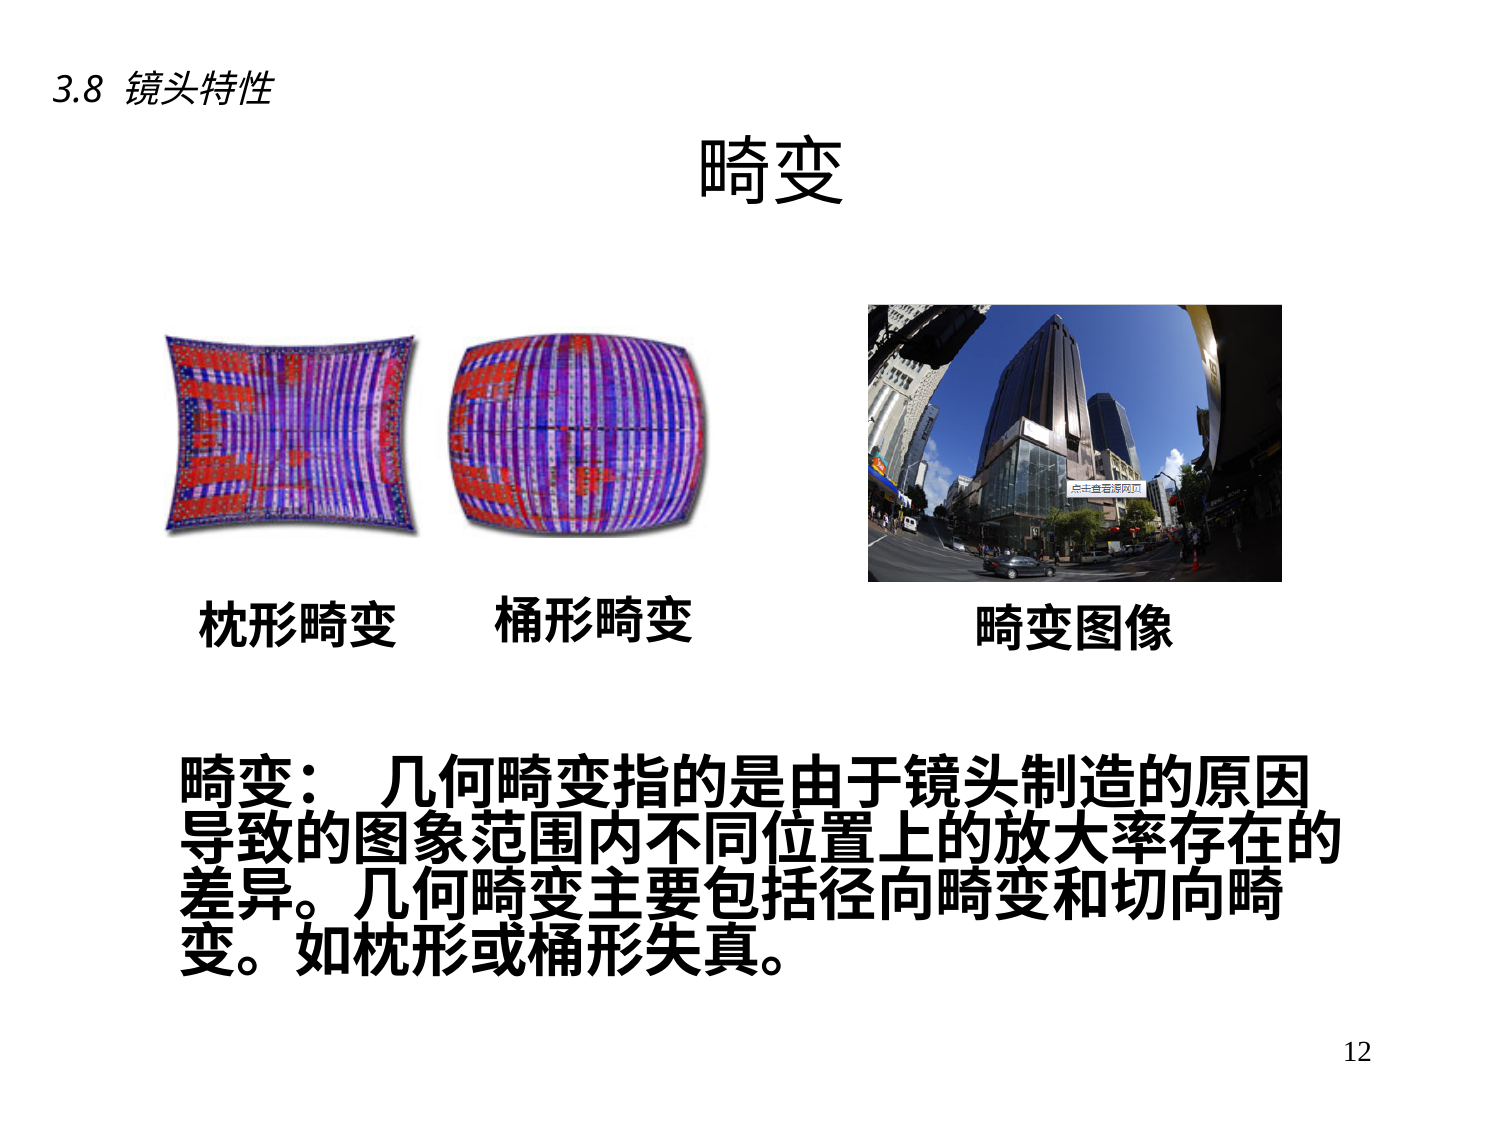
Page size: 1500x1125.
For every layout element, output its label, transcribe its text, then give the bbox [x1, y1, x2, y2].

text_box 畸变图像 [960, 591, 1190, 664]
picture [868, 304, 1282, 582]
title 畸变 [241, 125, 1303, 212]
text_box 畸变： 几何畸变指的是由于镜头制造的原因导致的图象范围内不同位置上的放大率存在的差异。几何畸变主要包括径向畸变和切向畸变。如枕形或桶形失真。 [163, 751, 1380, 991]
text_box 3.8 镜头特性 [37, 49, 479, 125]
picture [163, 325, 714, 538]
text_box 桶形畸变 [479, 581, 710, 656]
text_box 枕形畸变 [184, 585, 414, 661]
slide_number 12 [1074, 1025, 1388, 1100]
